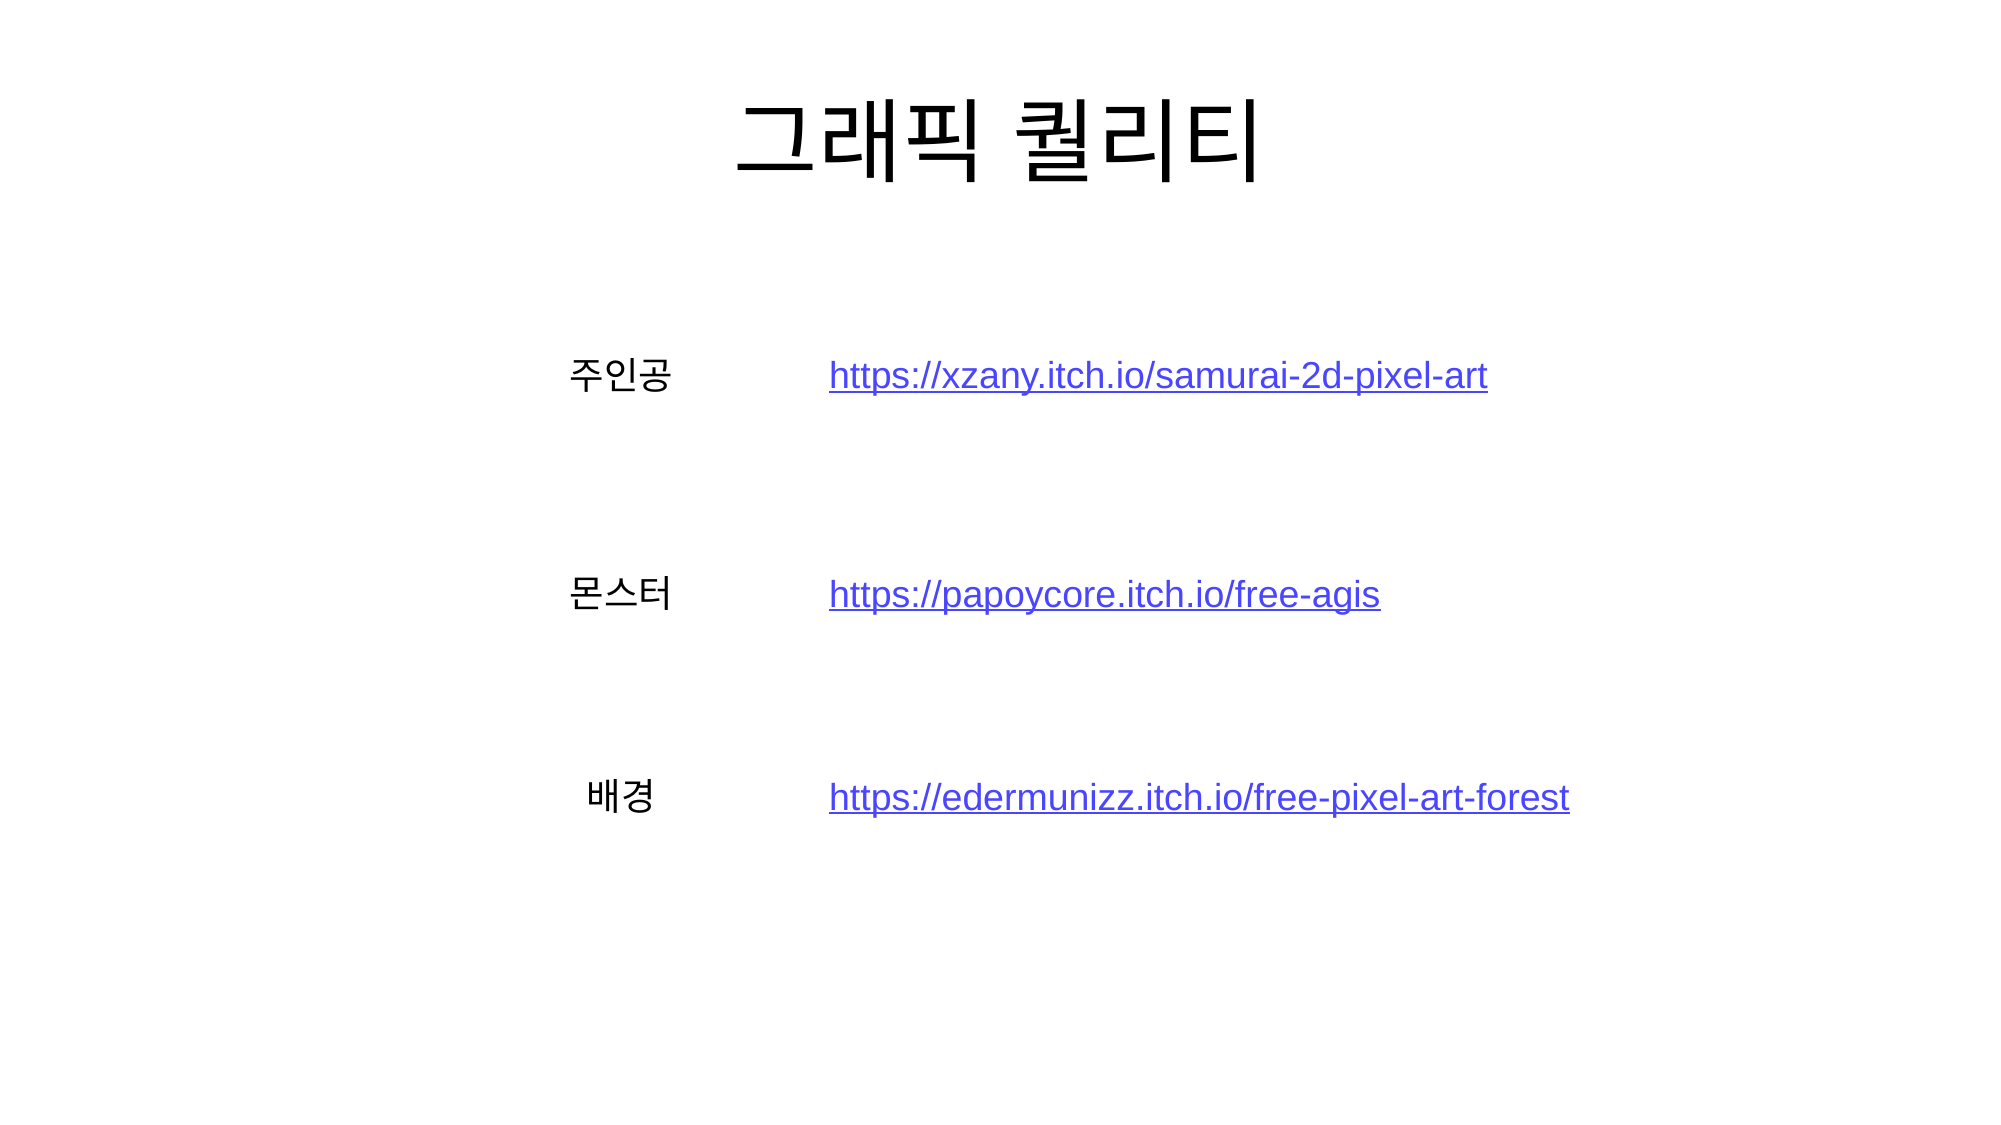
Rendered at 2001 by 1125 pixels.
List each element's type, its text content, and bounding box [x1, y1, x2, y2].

text_box https://xzany.itch.io/samurai-2d-pixel-art [814, 343, 1512, 404]
text_box https://edermunizz.itch.io/free-pixel-art-forest [814, 765, 1592, 825]
title 그래픽 퀄리티 [99, 45, 1900, 233]
text_box https://papoycore.itch.io/free-agis [814, 562, 1401, 623]
text_box 몬스터 [473, 562, 769, 623]
text_box 배경 [473, 765, 769, 825]
text_box 주인공 [473, 344, 769, 405]
